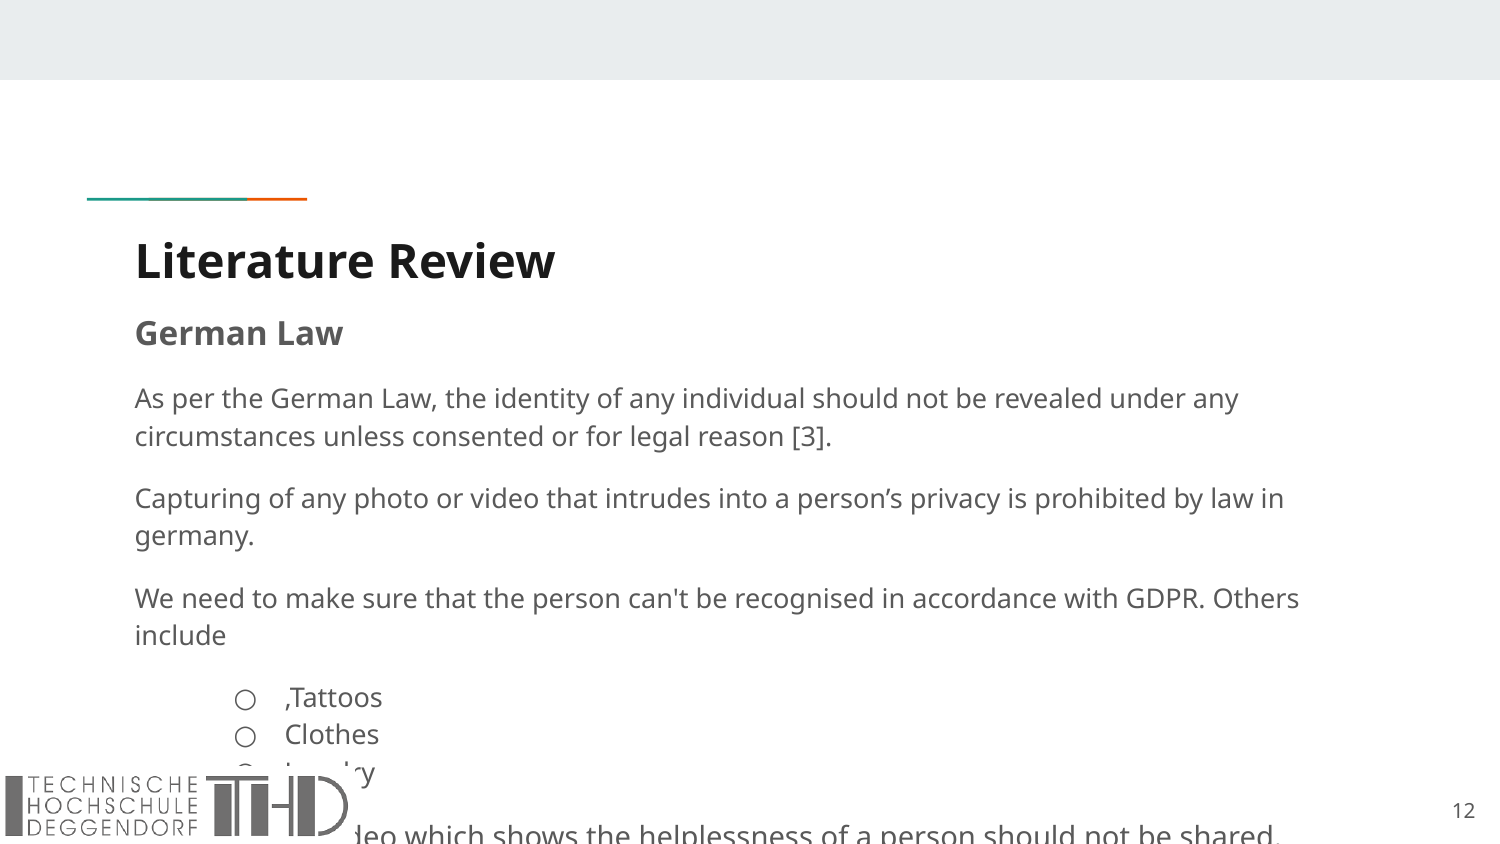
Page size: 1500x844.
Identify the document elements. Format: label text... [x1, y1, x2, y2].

list German Law As per the German Law, the identity of any individual should not be revealed under any circumstances unless consented or for legal reason [3]. Capturing of any photo or video that intrudes into a person’s privacy is prohibited by law in germany. We need to make sure that the person can't be recognised in accordance with GDPR. Others include ,Tattoos Clothes Jewelry Any Photo or Video which shows the helplessness of a person should not be shared. [119, 305, 1381, 764]
title Literature Review [119, 216, 1381, 305]
slide_number ‹#› [1400, 779, 1491, 844]
picture [0, 766, 355, 844]
